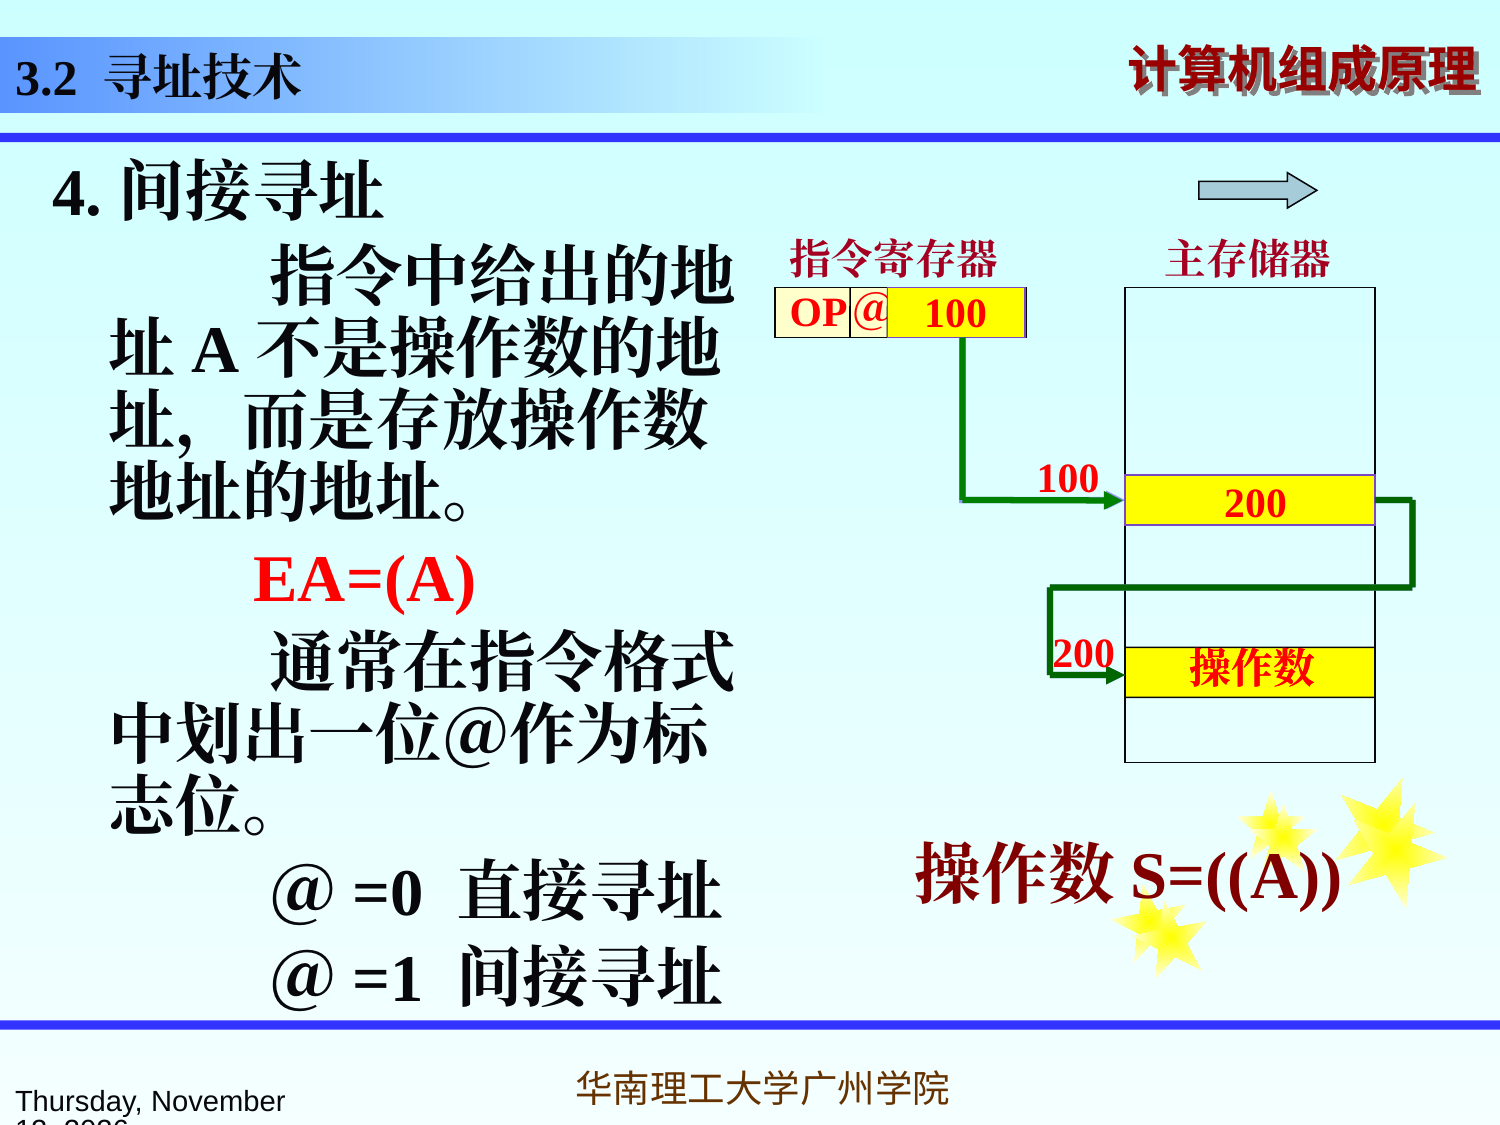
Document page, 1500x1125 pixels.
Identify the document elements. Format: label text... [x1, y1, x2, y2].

text_box 操作数S=((A)) [899, 824, 1438, 920]
footer 华南理工大学广州学院 [525, 1050, 1000, 1125]
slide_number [0, 1050, 313, 1125]
list 4.间接寻址 指令中给出的地址A不是操作数的地址，而是存放操作数地址的地址。 EA=(A) 通常在指令格式中划出一位＠作为标志位。 ＠=0 直接寻址 ＠=1 间接寻址 [37, 149, 763, 1075]
title 3.2 寻址技术 [0, 37, 825, 113]
text_box [1198, 172, 1317, 209]
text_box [774, 224, 1413, 763]
